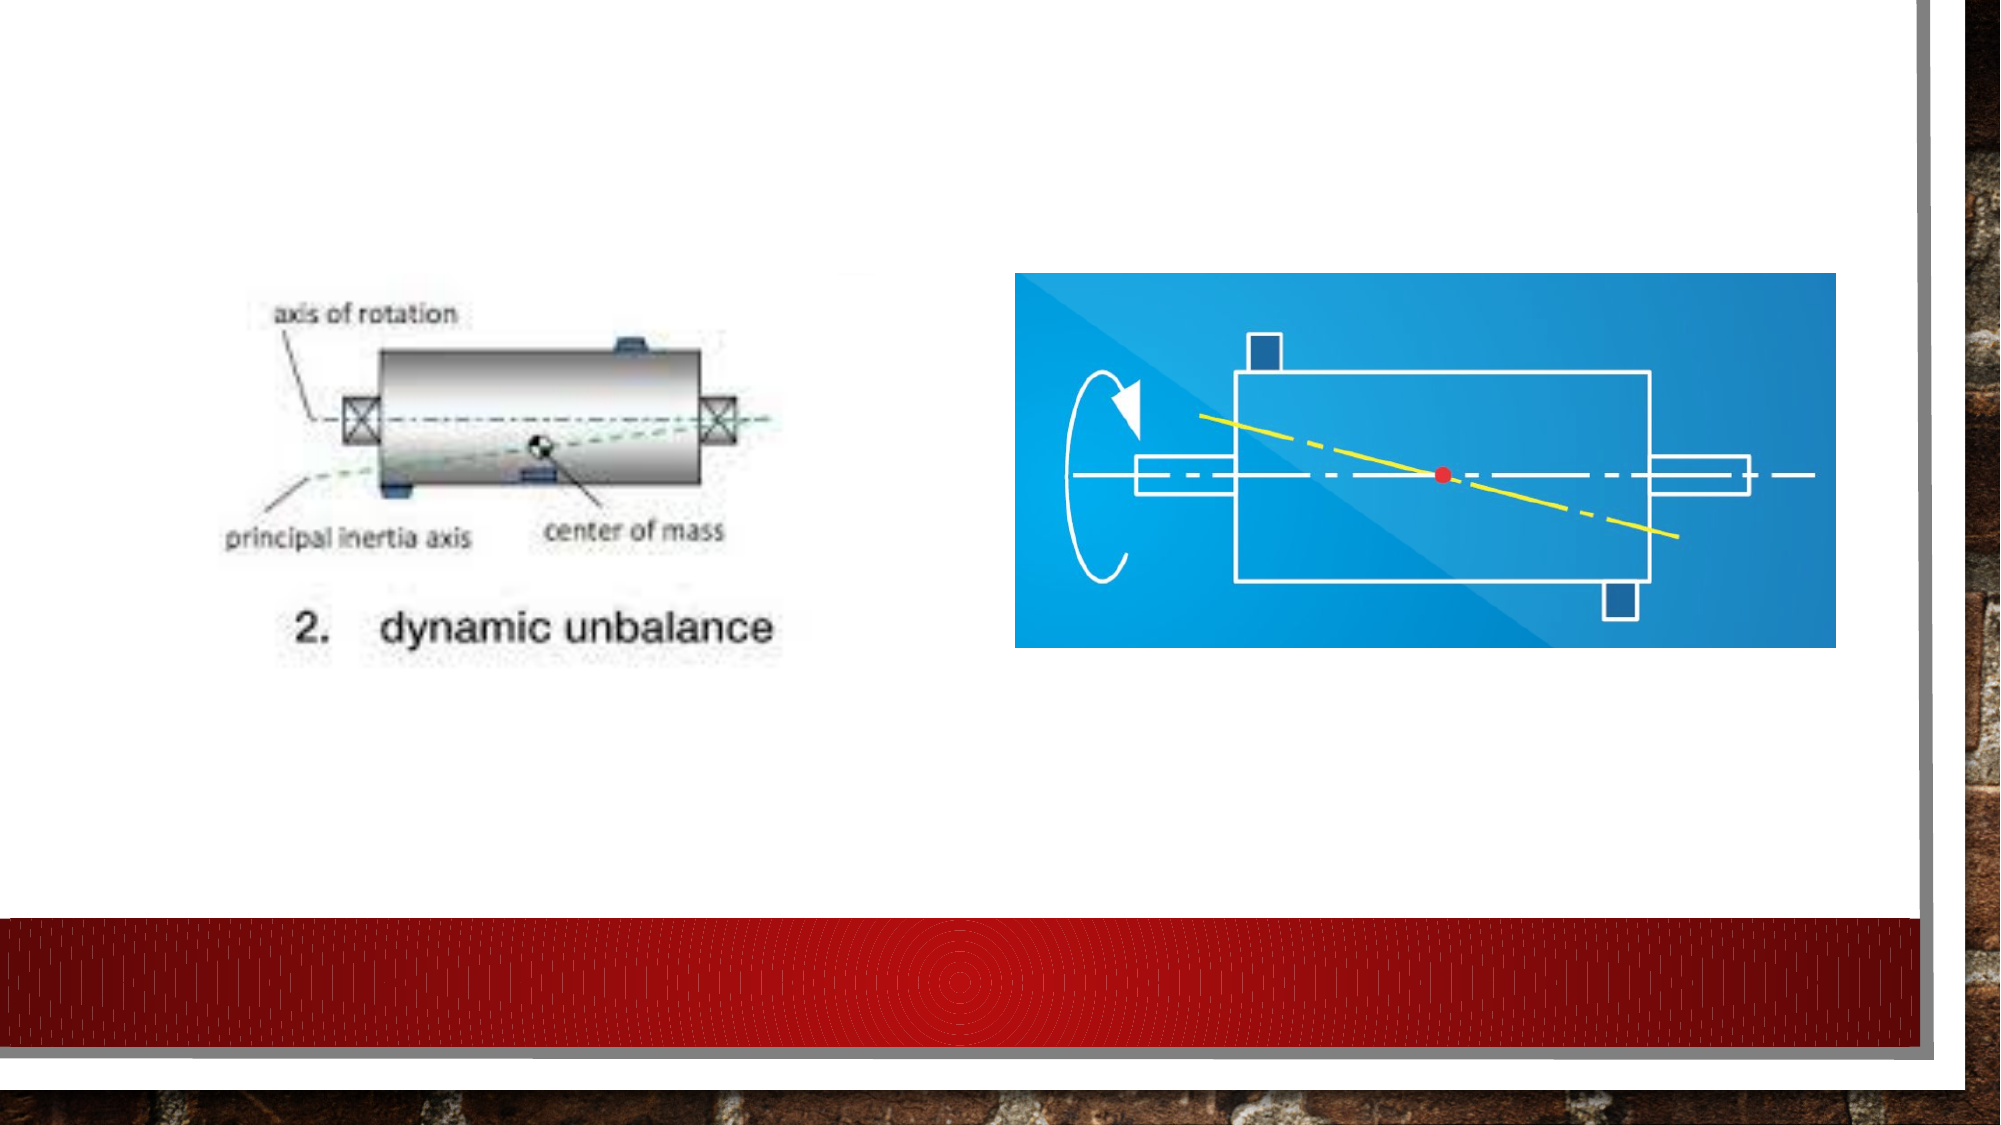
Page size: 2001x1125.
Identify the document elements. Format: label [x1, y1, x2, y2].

picture [1023, 273, 1836, 649]
picture [1064, 370, 1141, 584]
list [164, 273, 875, 705]
picture [0, 0, 2000, 1125]
